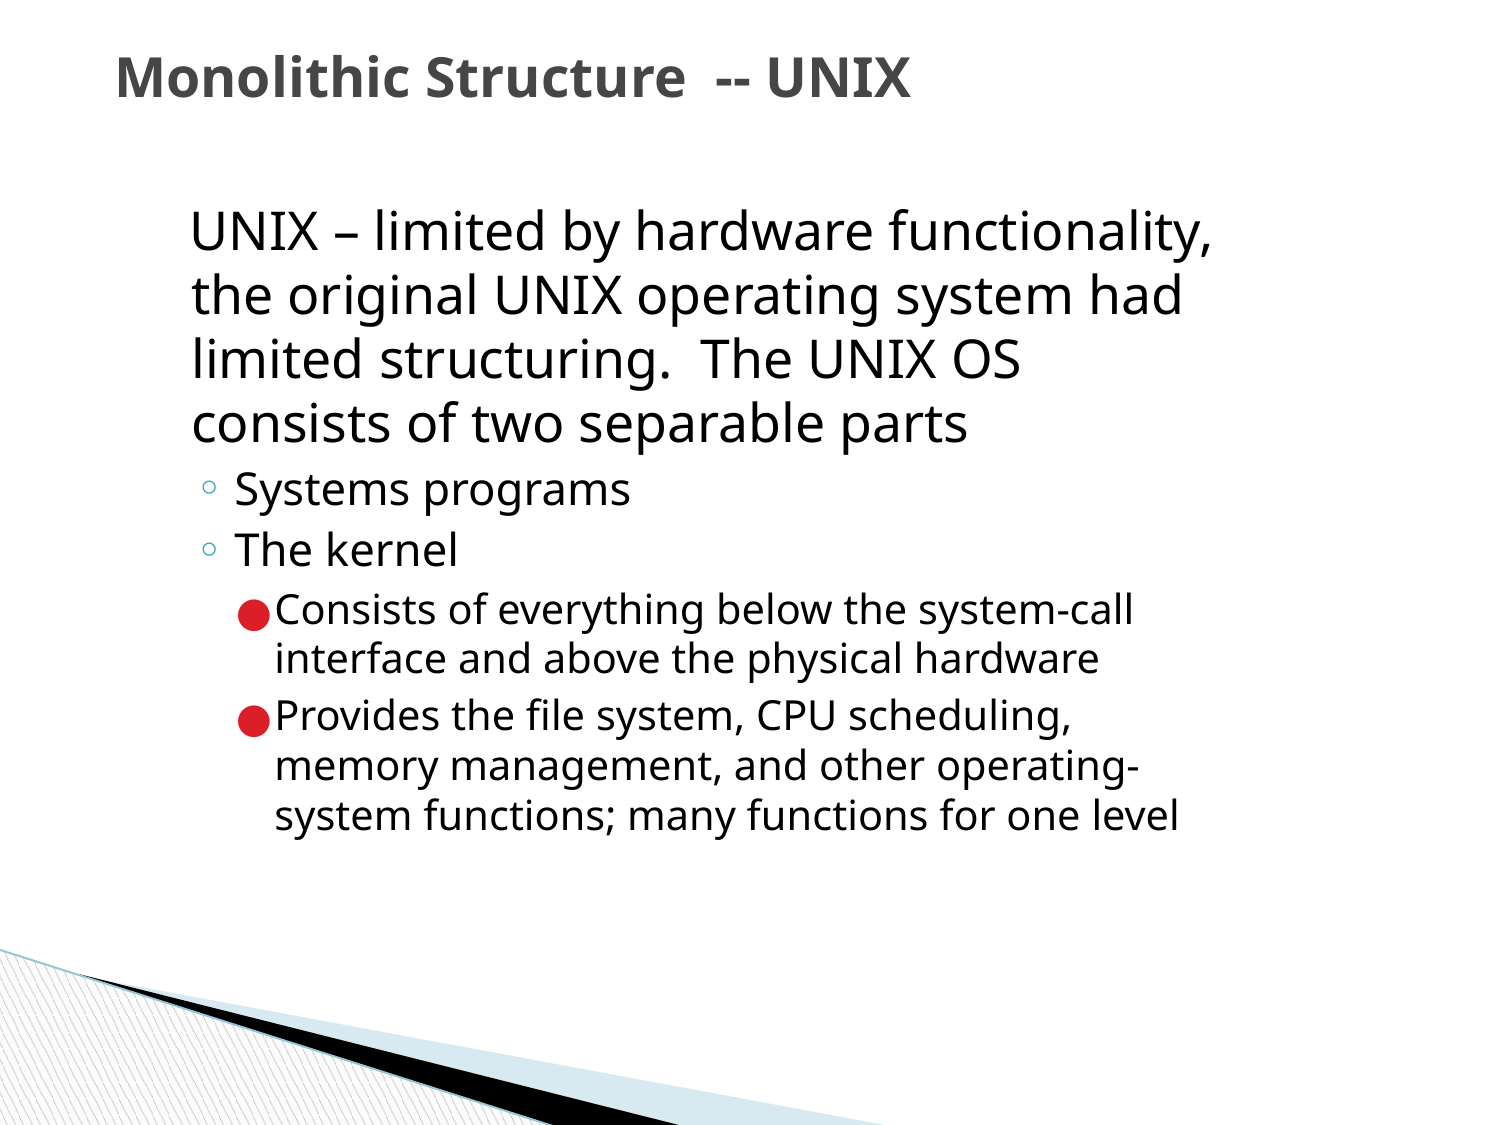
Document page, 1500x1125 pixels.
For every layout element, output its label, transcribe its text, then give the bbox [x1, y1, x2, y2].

list UNIX – limited by hardware functionality, the original UNIX operating system had limited structuring. The UNIX OS consists of two separable parts Systems programs The kernel Consists of everything below the system-call interface and above the physical hardware Provides the file system, CPU scheduling, memory management, and other operating-system functions; many functions for one level [114, 189, 1252, 858]
title Monolithic Structure -- UNIX [99, 34, 1382, 117]
